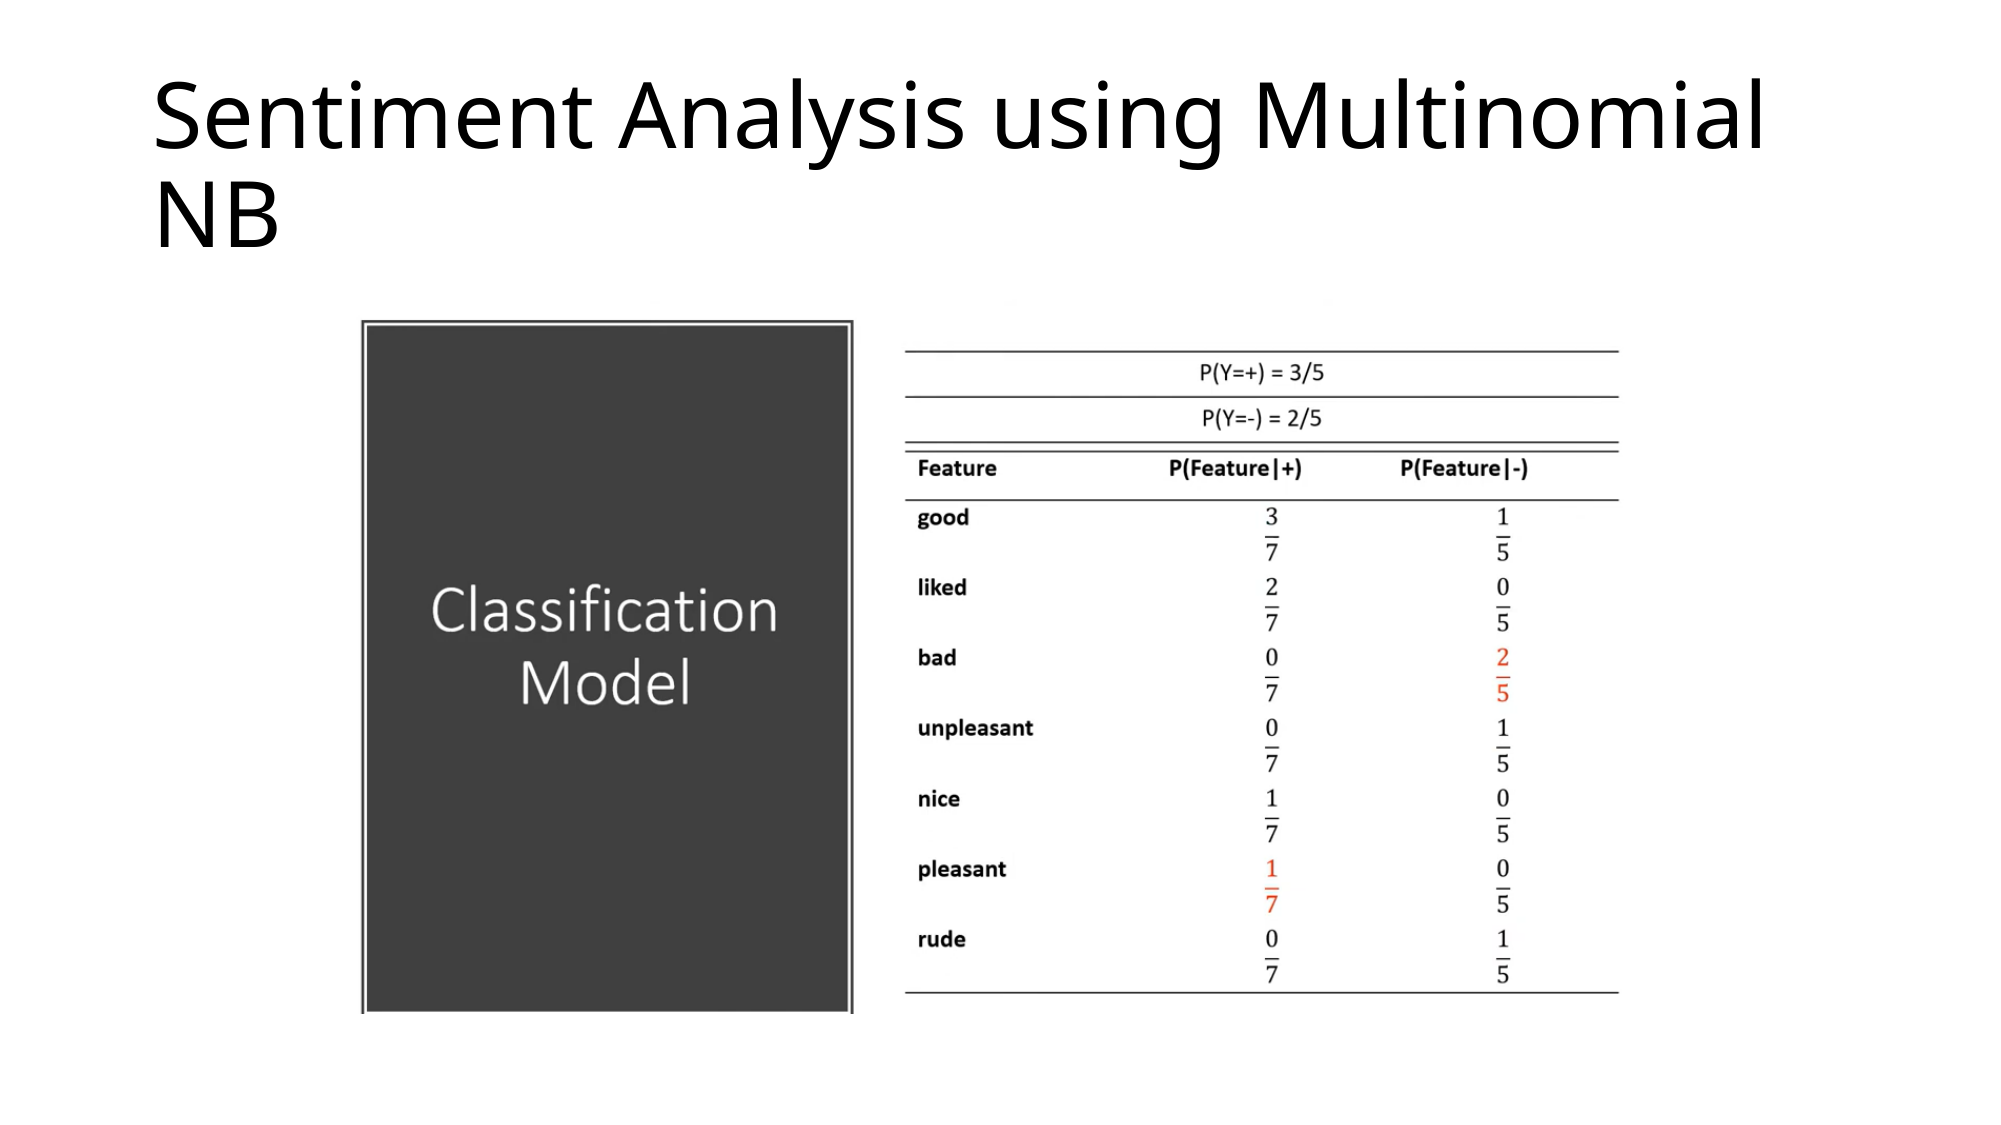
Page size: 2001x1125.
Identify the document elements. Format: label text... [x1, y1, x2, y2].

title Sentiment Analysis using Multinomial NB [137, 59, 1863, 278]
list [347, 299, 1653, 1014]
